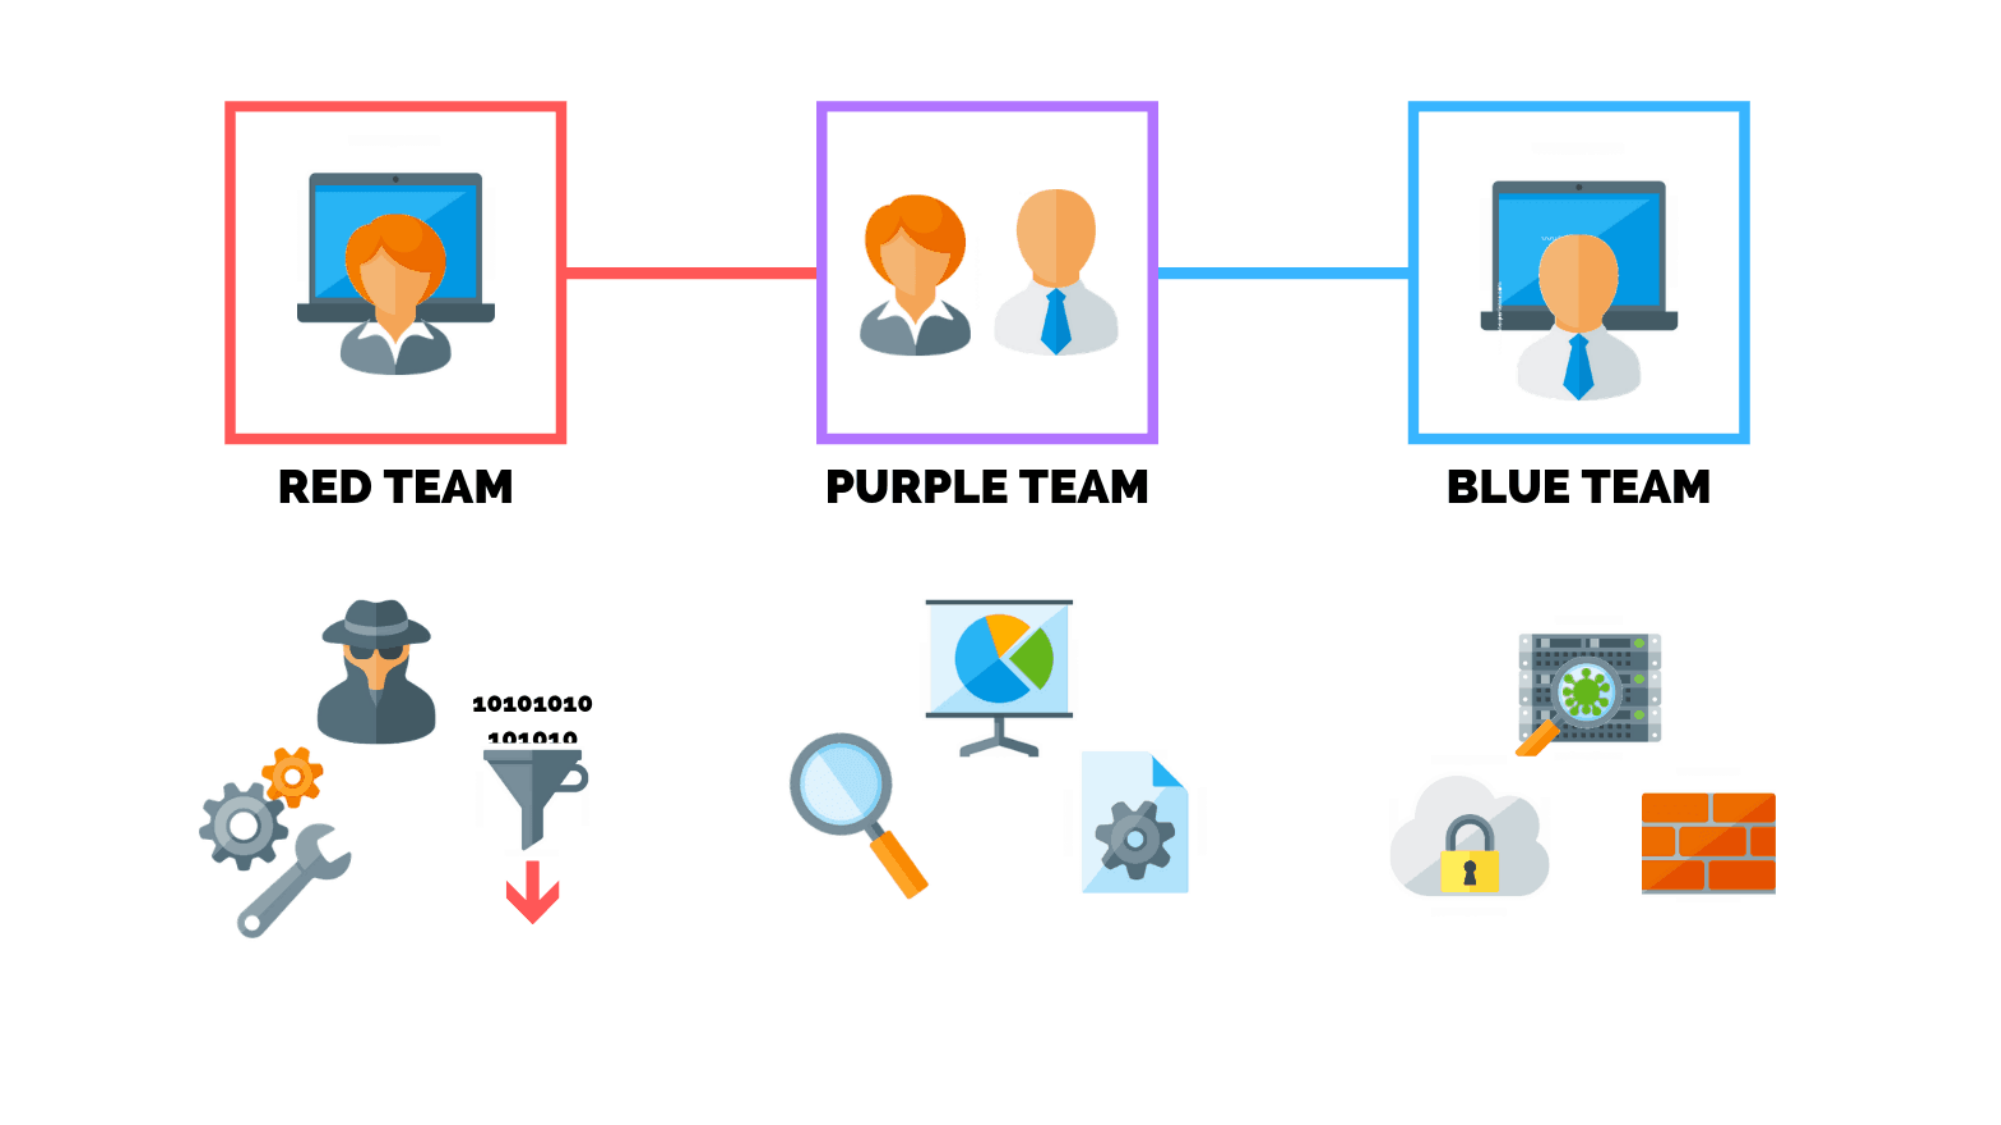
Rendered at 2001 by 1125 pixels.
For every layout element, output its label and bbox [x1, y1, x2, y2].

picture [171, 60, 1804, 983]
